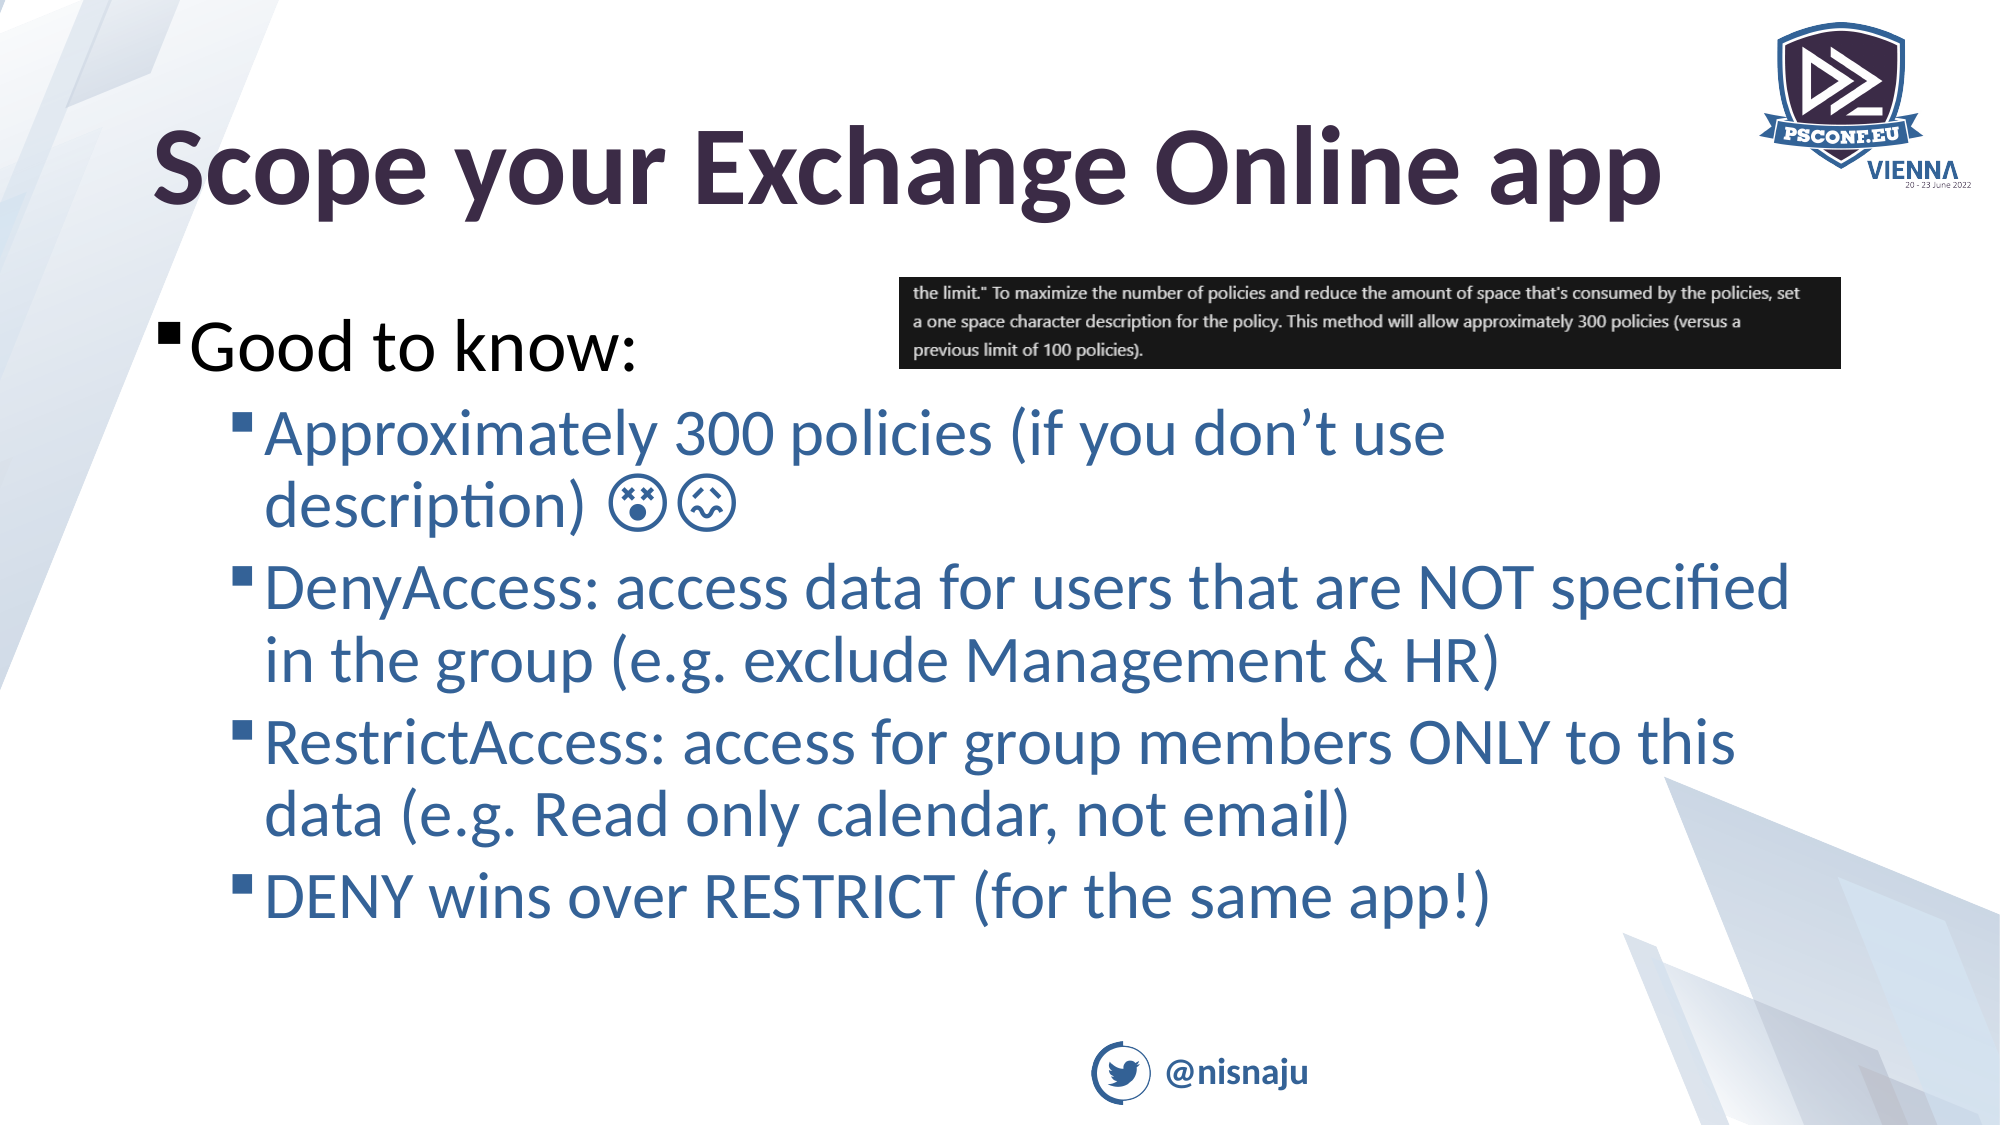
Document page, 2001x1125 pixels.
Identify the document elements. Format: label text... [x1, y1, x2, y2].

list Good to know: Approximately 300 policies (if you don’t use description) 😵😖 DenyAccess: access data for users that are NOT specified in the group (e.g. exclude Management & HR) RestrictAccess: access for group members ONLY to this data (e.g. Read only calendar, not email) DENY wins over RESTRICT (for the same app!) [137, 299, 1863, 1014]
title Scope your Exchange Online app [137, 59, 1735, 278]
picture [0, 0, 2000, 1125]
